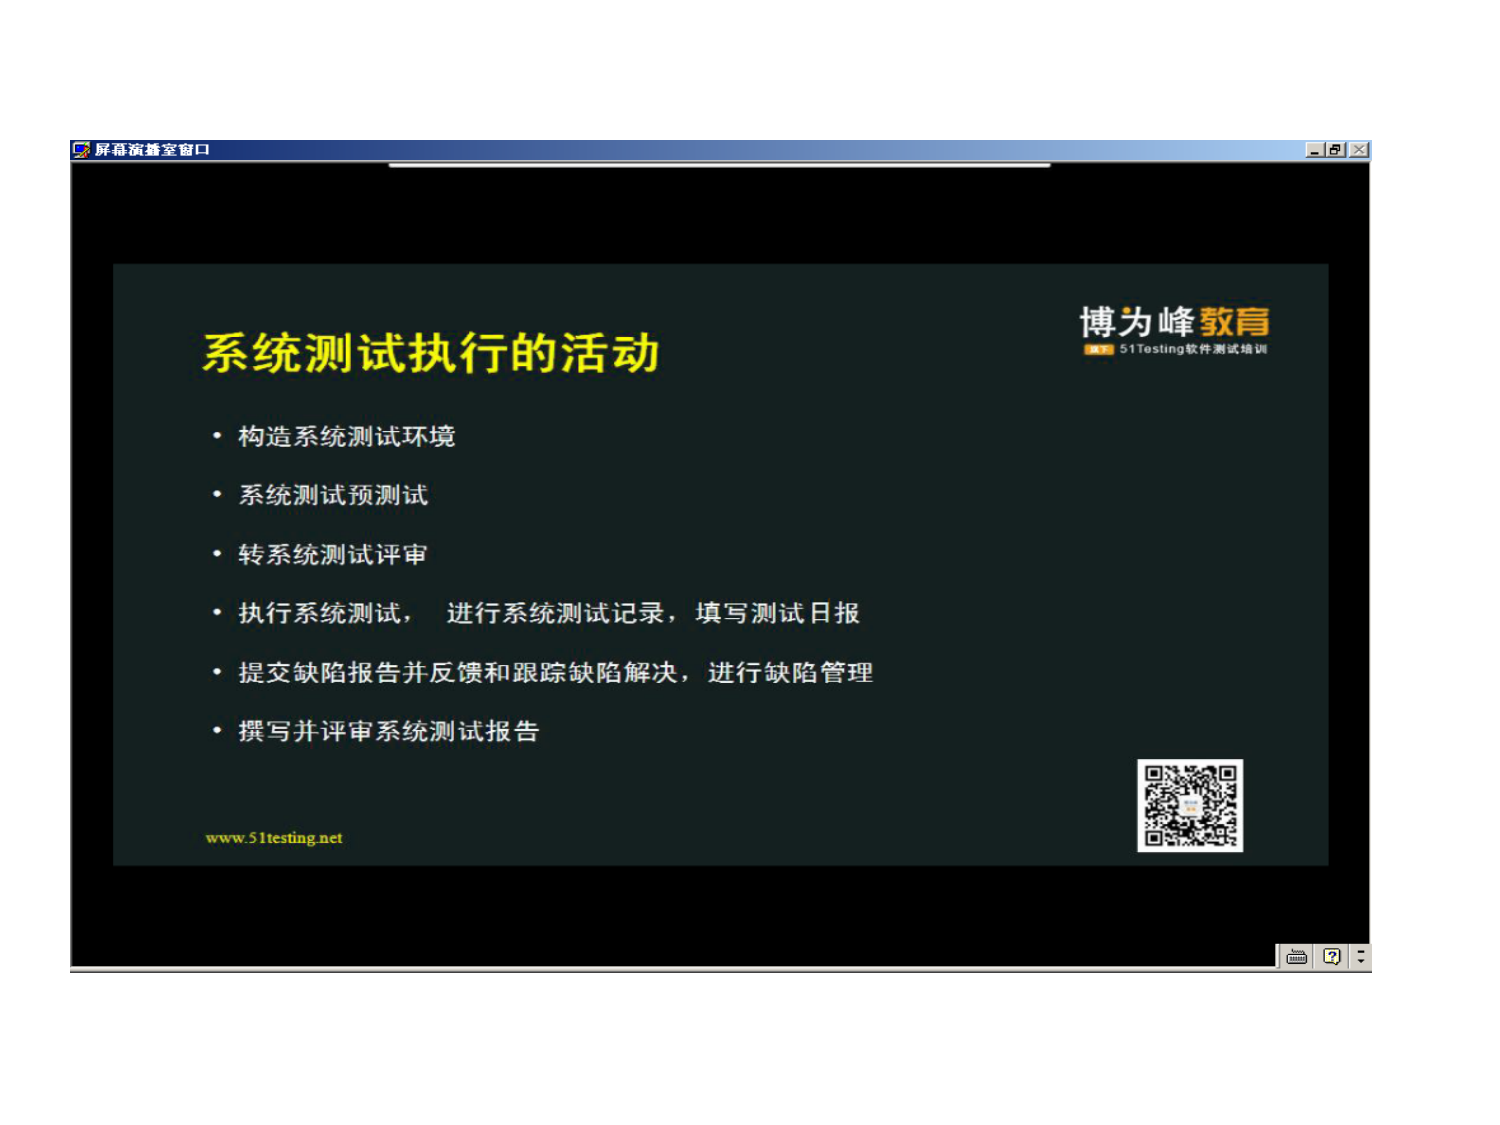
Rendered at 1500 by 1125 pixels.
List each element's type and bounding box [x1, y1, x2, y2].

picture [70, 140, 1372, 973]
